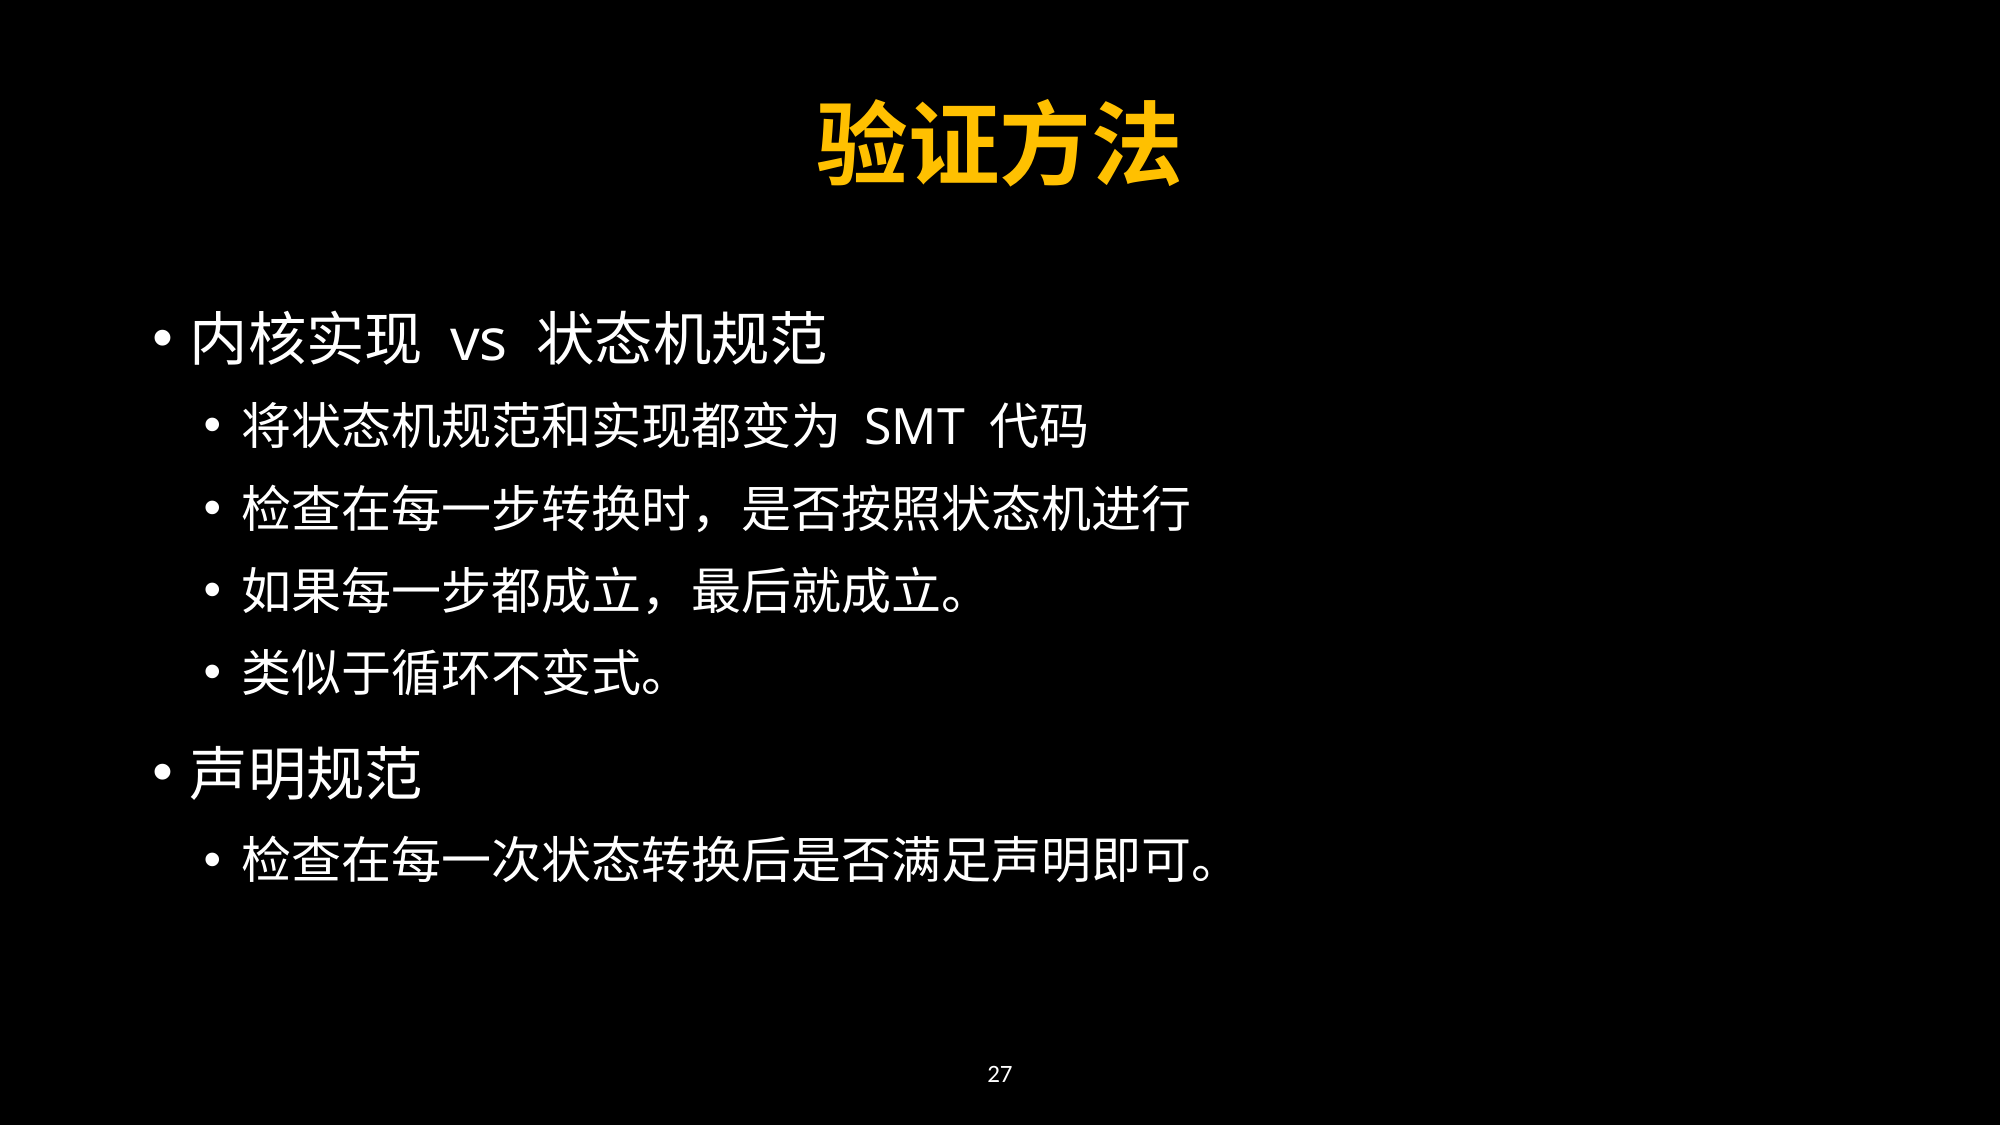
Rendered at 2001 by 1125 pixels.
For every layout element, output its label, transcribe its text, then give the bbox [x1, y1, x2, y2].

slide_number 27 [774, 1042, 1225, 1103]
title 验证方法 [137, 59, 1863, 238]
list 内核实现 vs 状态机规范 将状态机规范和实现都变为 SMT 代码 检查在每一步转换时，是否按照状态机进行 如果每一步都成立，最后就成立。 类似于循环不变式。 声明规范 检查在每一次状态转换后是否满足声明即可。 [137, 280, 1863, 1014]
